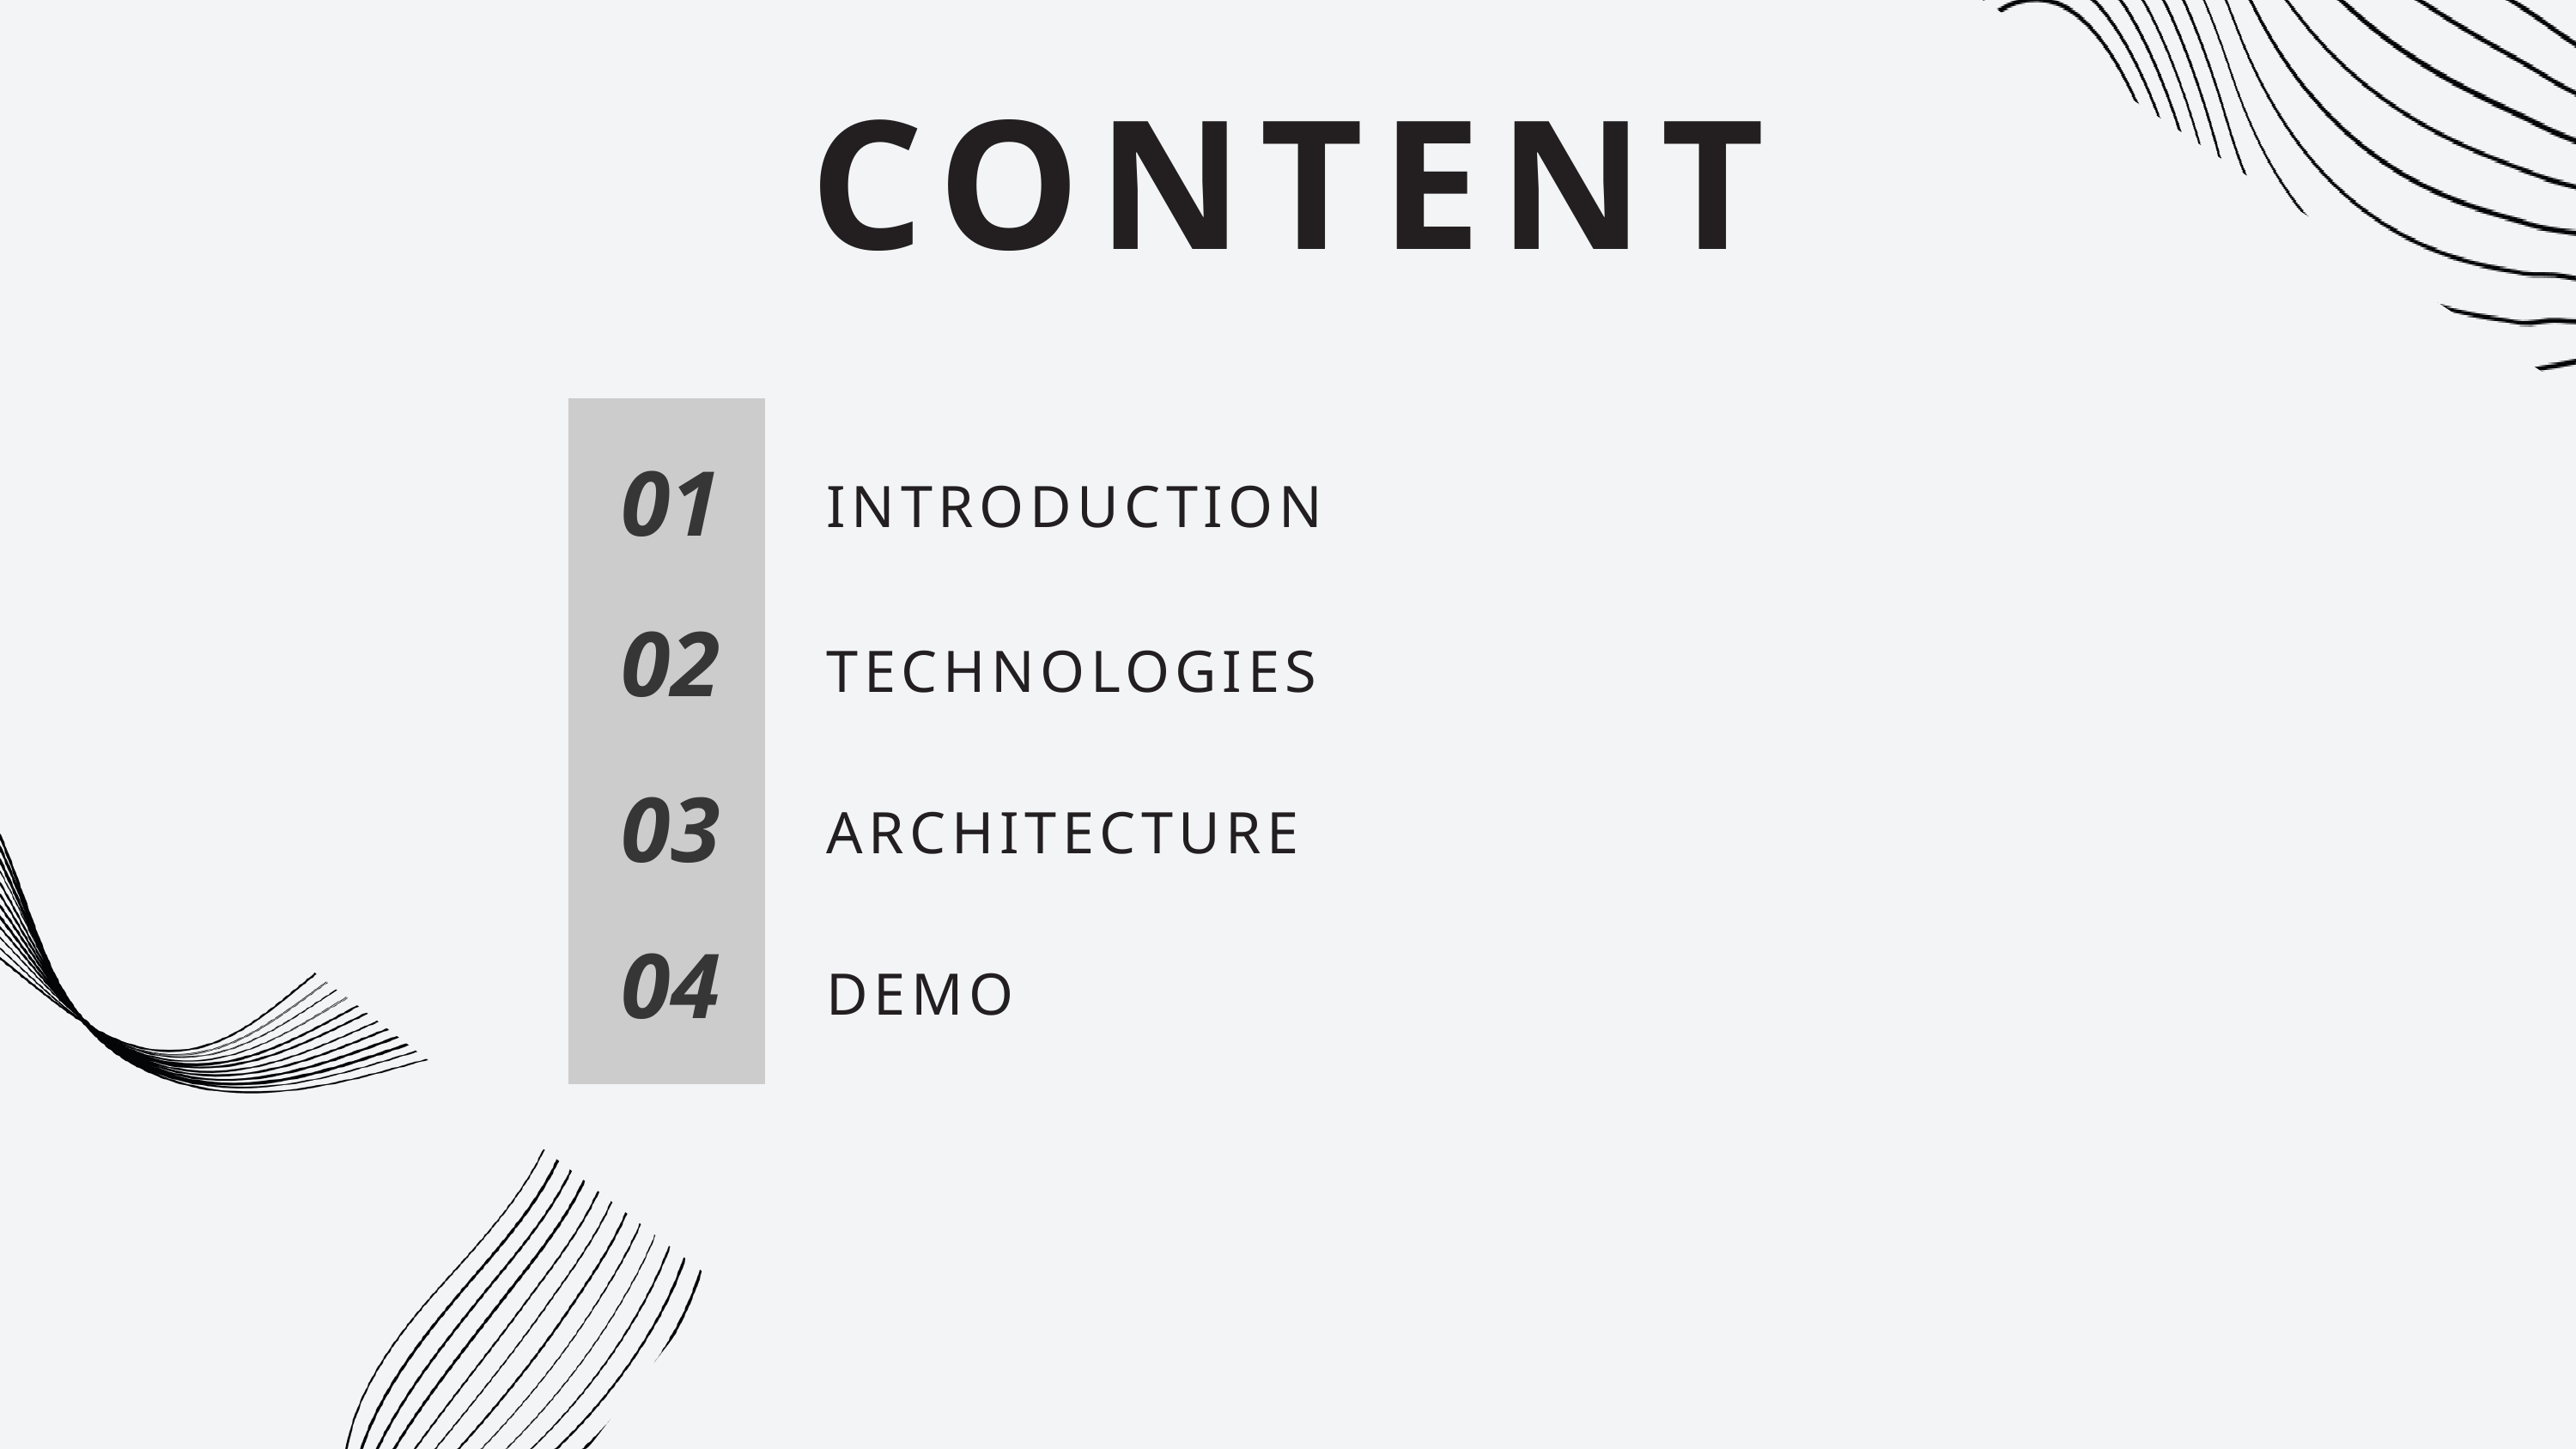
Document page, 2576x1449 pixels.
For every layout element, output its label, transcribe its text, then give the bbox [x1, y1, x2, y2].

text_box INTRODUCTION [826, 459, 1643, 539]
text_box CONTENT [765, 38, 1811, 286]
text_box [1982, 0, 2576, 395]
text_box ARCHITECTURE [826, 786, 1431, 866]
text_box [0, 730, 716, 1449]
text_box DEMO [826, 948, 1683, 1028]
text_box TECHNOLOGIES [826, 625, 1683, 705]
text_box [568, 397, 766, 1084]
